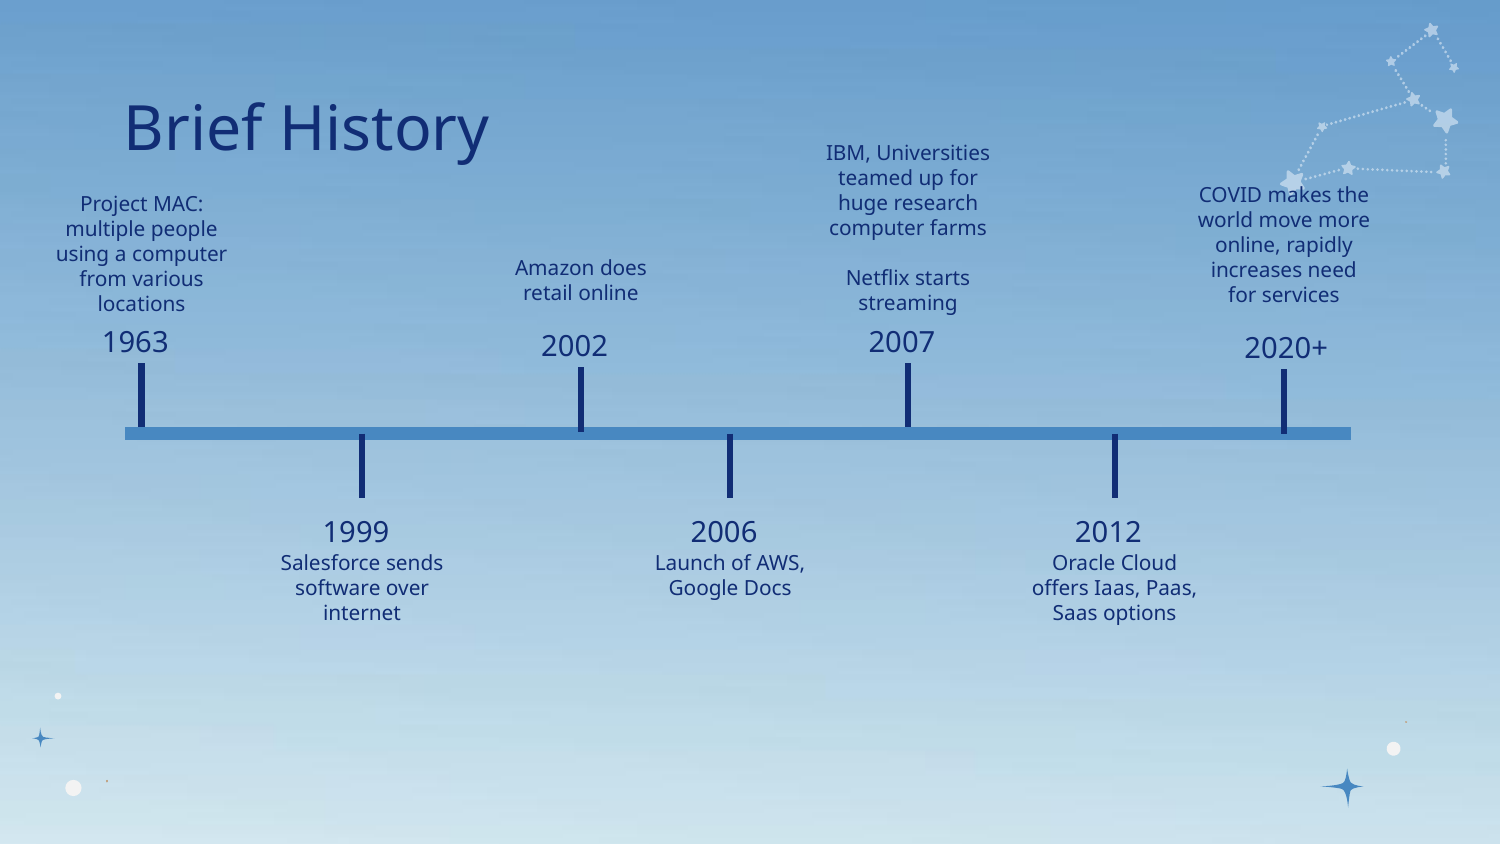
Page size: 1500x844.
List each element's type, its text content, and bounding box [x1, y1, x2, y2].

text_box Salesforce sends software over internet [258, 534, 466, 629]
text_box 2012 [1060, 498, 1170, 534]
text_box 2007 [853, 308, 963, 364]
text_box Amazon does retail online [477, 239, 685, 313]
text_box IBM, Universities teamed up for huge research computer farms Netflix starts streaming [804, 124, 1012, 270]
text_box 2002 [526, 313, 636, 368]
text_box Launch of AWS, Google Docs [626, 534, 834, 629]
text_box 2020+ [1229, 314, 1352, 370]
text_box 2006 [675, 498, 785, 534]
title Brief History [108, 72, 1382, 167]
text_box Project MAC: multiple people using a computer from various locations [38, 175, 245, 270]
picture [0, 0, 1500, 844]
text_box 1999 [307, 498, 417, 534]
text_box COVID makes the world move more online, rapidly increases need for services [1180, 166, 1388, 312]
text_box 1963 [86, 308, 197, 364]
text_box Oracle Cloud offers Iaas, Paas, Saas options [1011, 534, 1218, 629]
